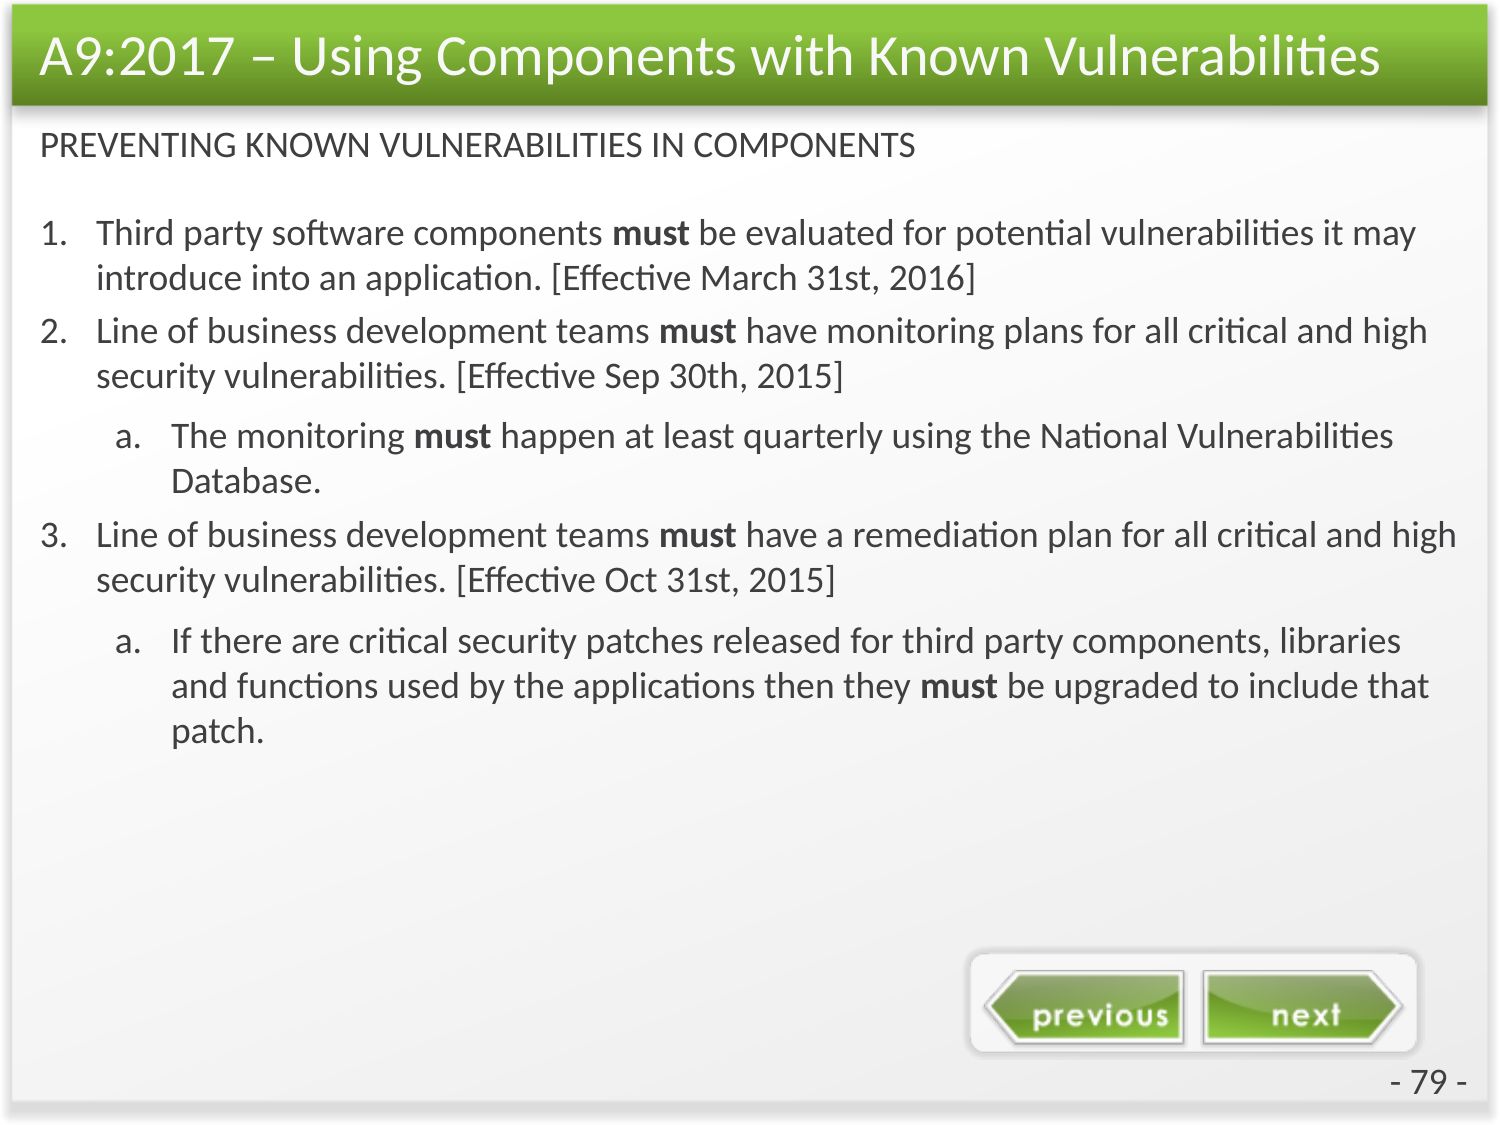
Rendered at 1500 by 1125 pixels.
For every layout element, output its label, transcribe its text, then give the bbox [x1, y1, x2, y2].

list Third party software components must be evaluated for potential vulnerabilities it may introduce into an application. [Effective March 31st, 2016] Line of business development teams must have monitoring plans for all critical and high security vulnerabilities. [Effective Sep 30th, 2015] The monitoring must happen at least quarterly using the National Vulnerabilities Database. Line of business development teams must have a remediation plan for all critical and high security vulnerabilities. [Effective Oct 31st, 2015] If there are critical security patches released for third party components, libraries and functions used by the applications then they must be upgraded to include that patch. [24, 200, 1475, 863]
list PREVENTING KNOWN VULNERABILITIES IN COMPONENTS [24, 112, 1475, 175]
slide_number - 79 - [1374, 1050, 1488, 1088]
title A9:2017 – Using Components with Known Vulnerabilities [24, 10, 1475, 99]
picture [0, 0, 1500, 1125]
